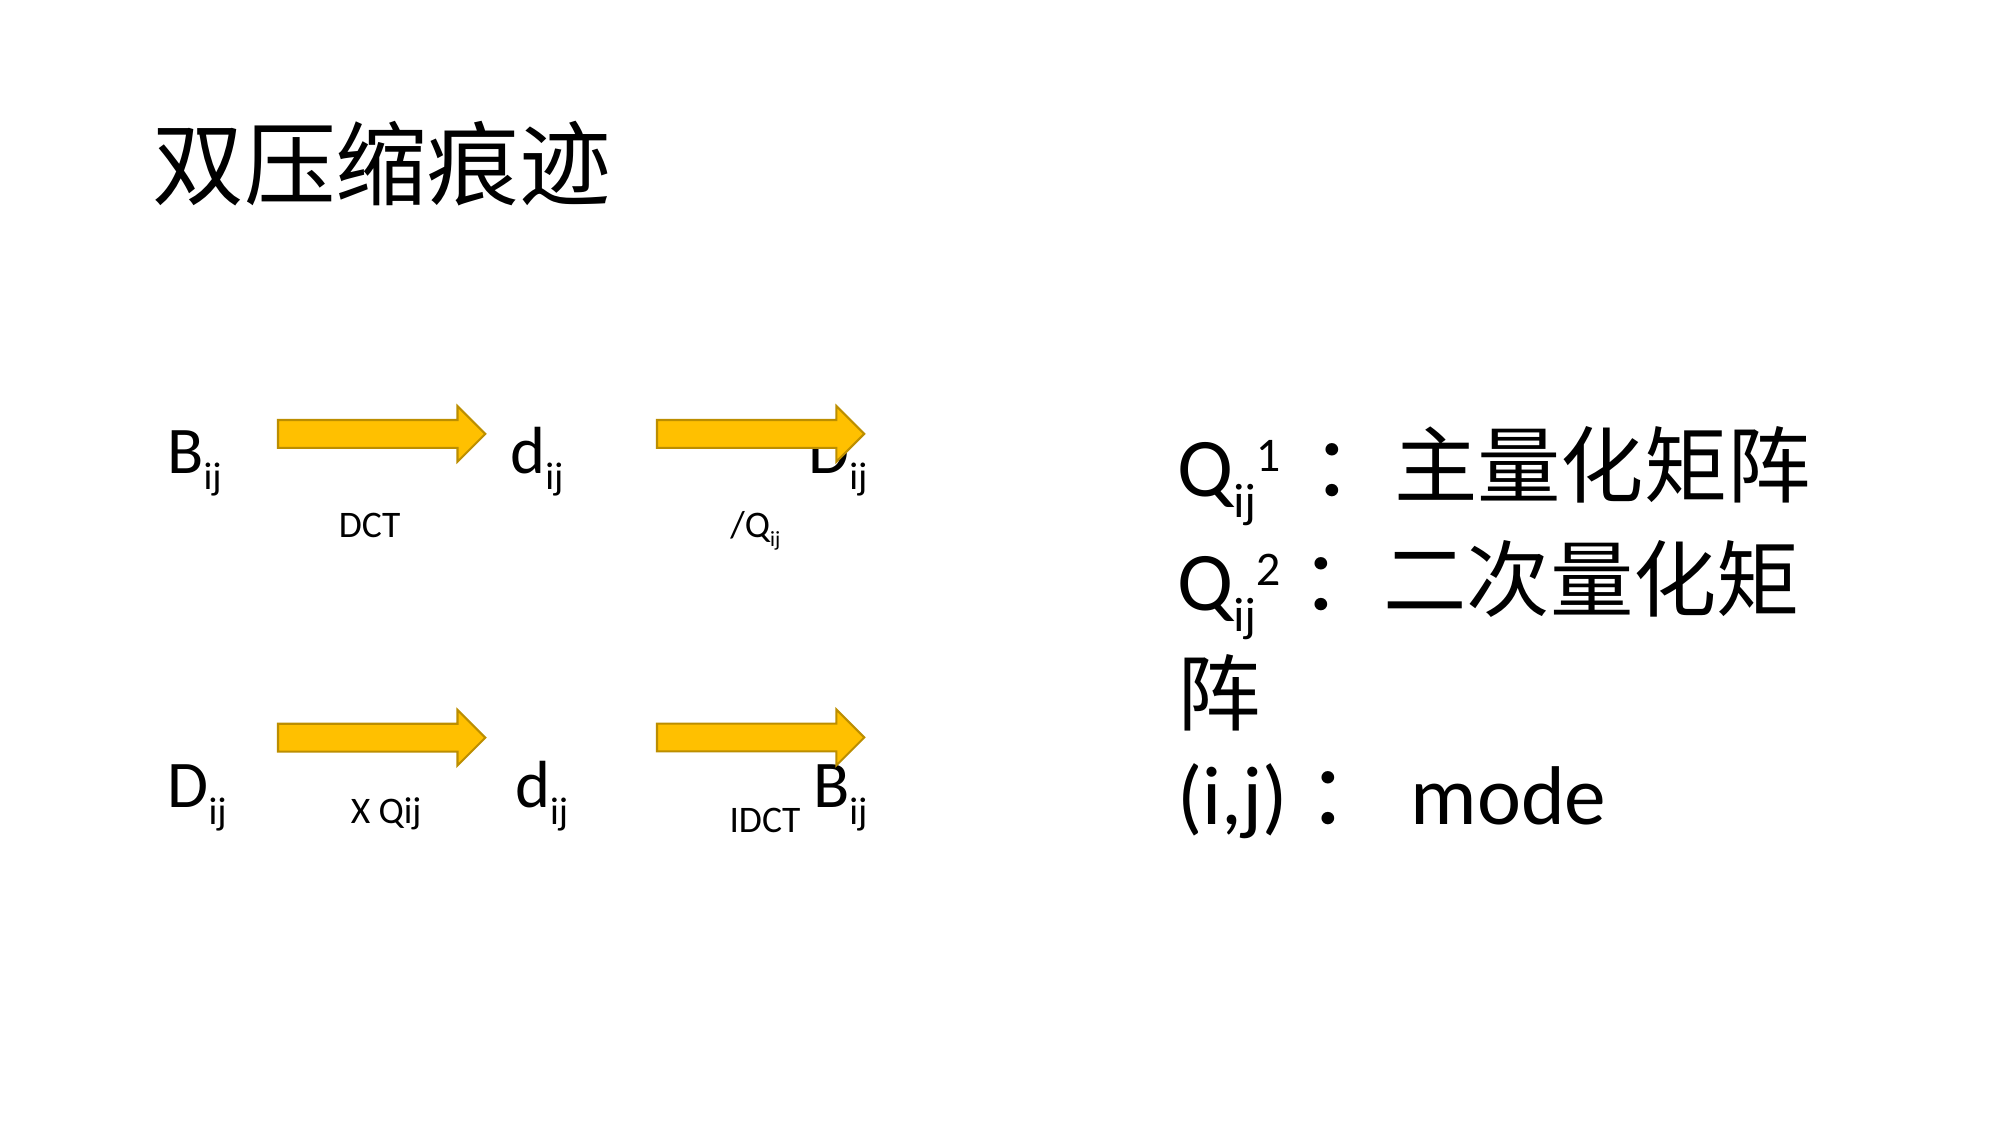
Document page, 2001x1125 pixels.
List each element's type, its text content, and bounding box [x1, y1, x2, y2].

text_box DCT [324, 492, 416, 553]
list Bij dij Dij Dij dij Bij [137, 299, 1106, 1014]
text_box IDCT [714, 787, 816, 848]
text_box [276, 707, 487, 769]
text_box /Qij [715, 492, 796, 559]
title 双压缩痕迹 [137, 59, 1863, 278]
text_box [276, 403, 487, 465]
text_box Qij1 ：主量化矩阵 Qij2：二次量化矩阵 (i,j)：mode [1162, 406, 1888, 849]
text_box X Qij [336, 778, 437, 839]
text_box [655, 707, 866, 768]
text_box [655, 403, 866, 465]
